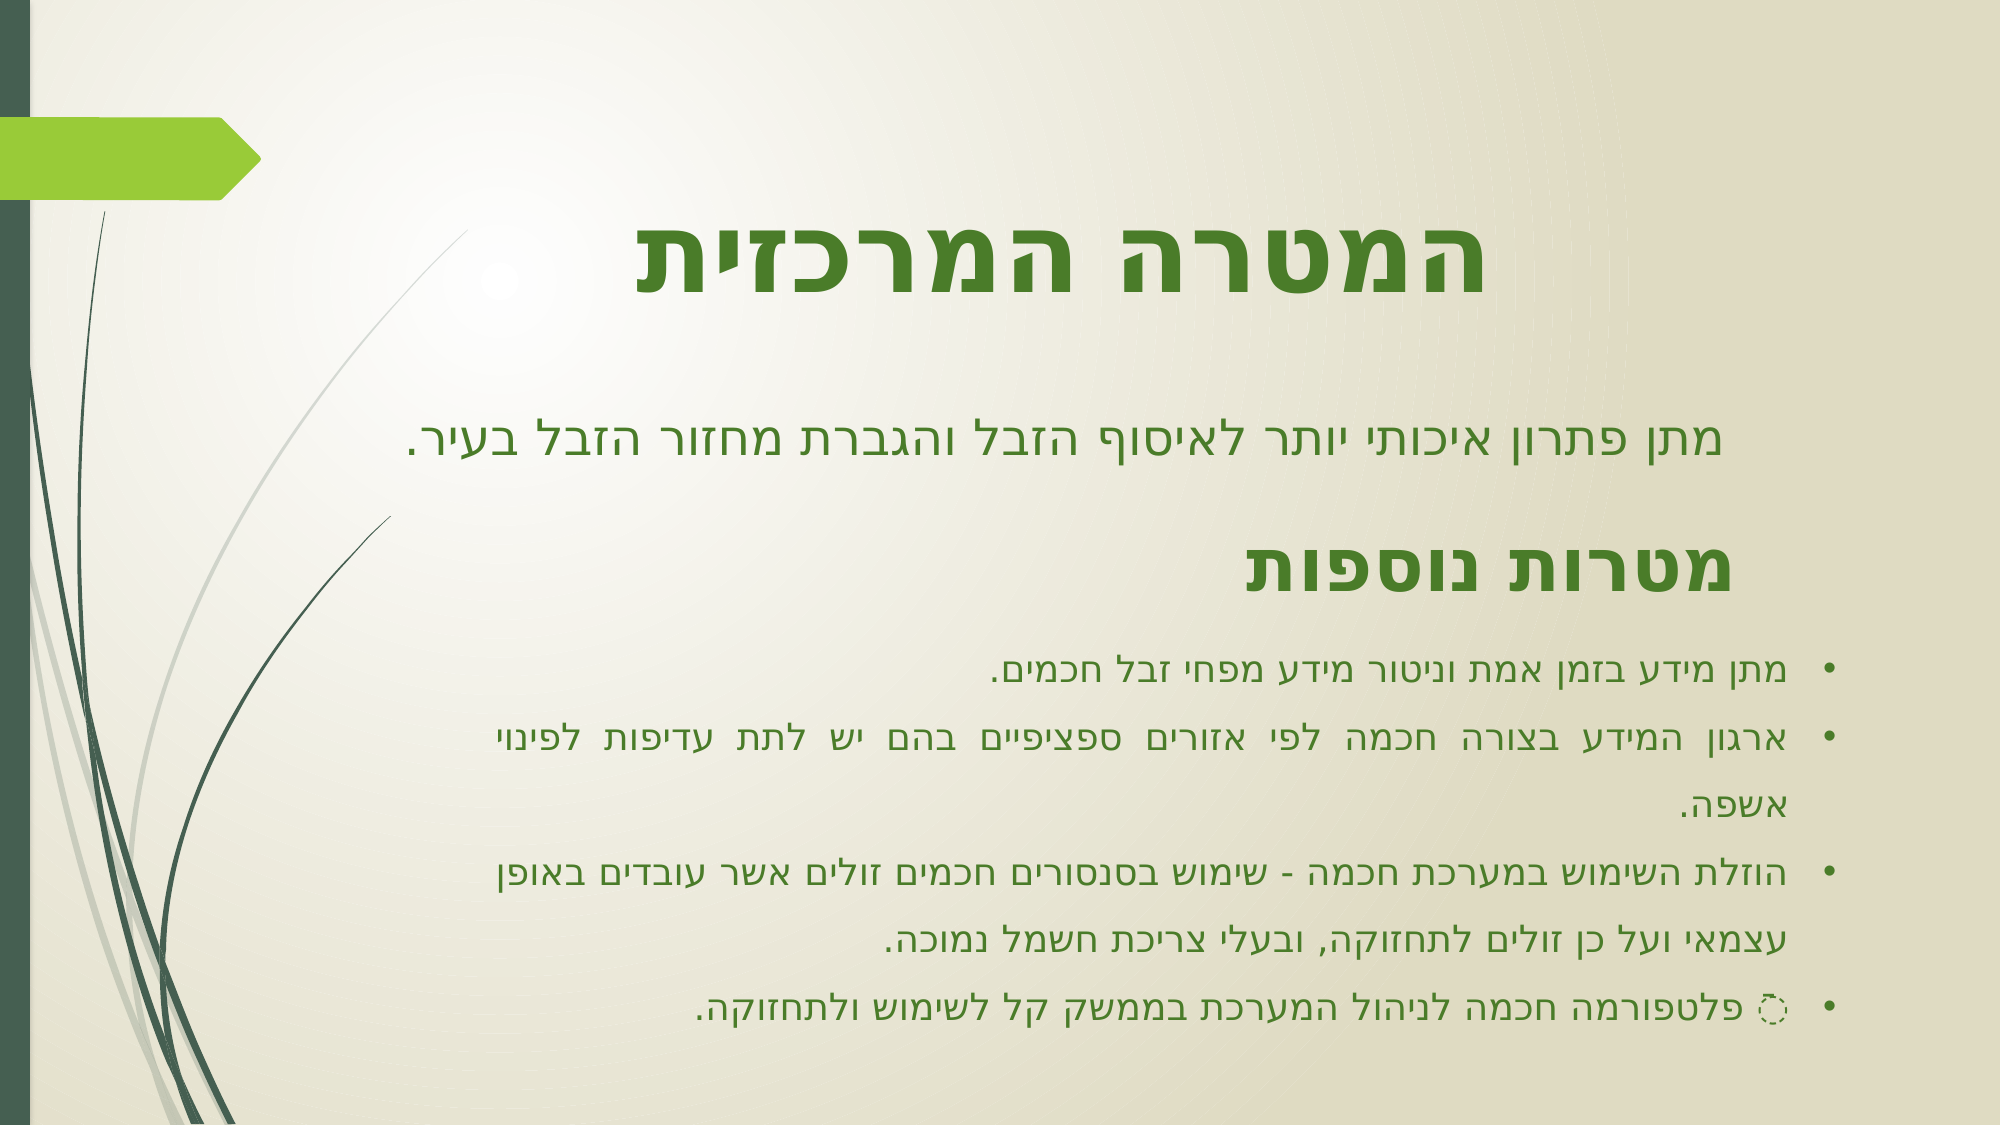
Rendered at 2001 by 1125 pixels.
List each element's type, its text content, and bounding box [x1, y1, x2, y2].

text_box מתן פתרון איכותי יותר לאיסוף הזבל והגברת מחזור הזבל בעיר. [200, 367, 1930, 518]
text_box המטרה המרכזית [480, 173, 1649, 323]
text_box מטרות נוספות [1054, 509, 1930, 615]
text_box מתן מידע בזמן אמת וניטור מידע מפחי זבל חכמים. ארגון המידע בצורה חכמה לפי אזורים ספציפיים בהם יש לתת עדיפות לפינוי אשפה. הוזלת השימוש במערכת חכמה - שימוש בסנסורים חכמים זולים אשר עובדים באופן עצמאי ועל כן זולים לתחזוקה, ובעלי צריכת חשמל נמוכה. ֿ פלטפורמה חכמה לניהול המערכת בממשק קל לשימוש ולתחזוקה. [480, 615, 1851, 1125]
